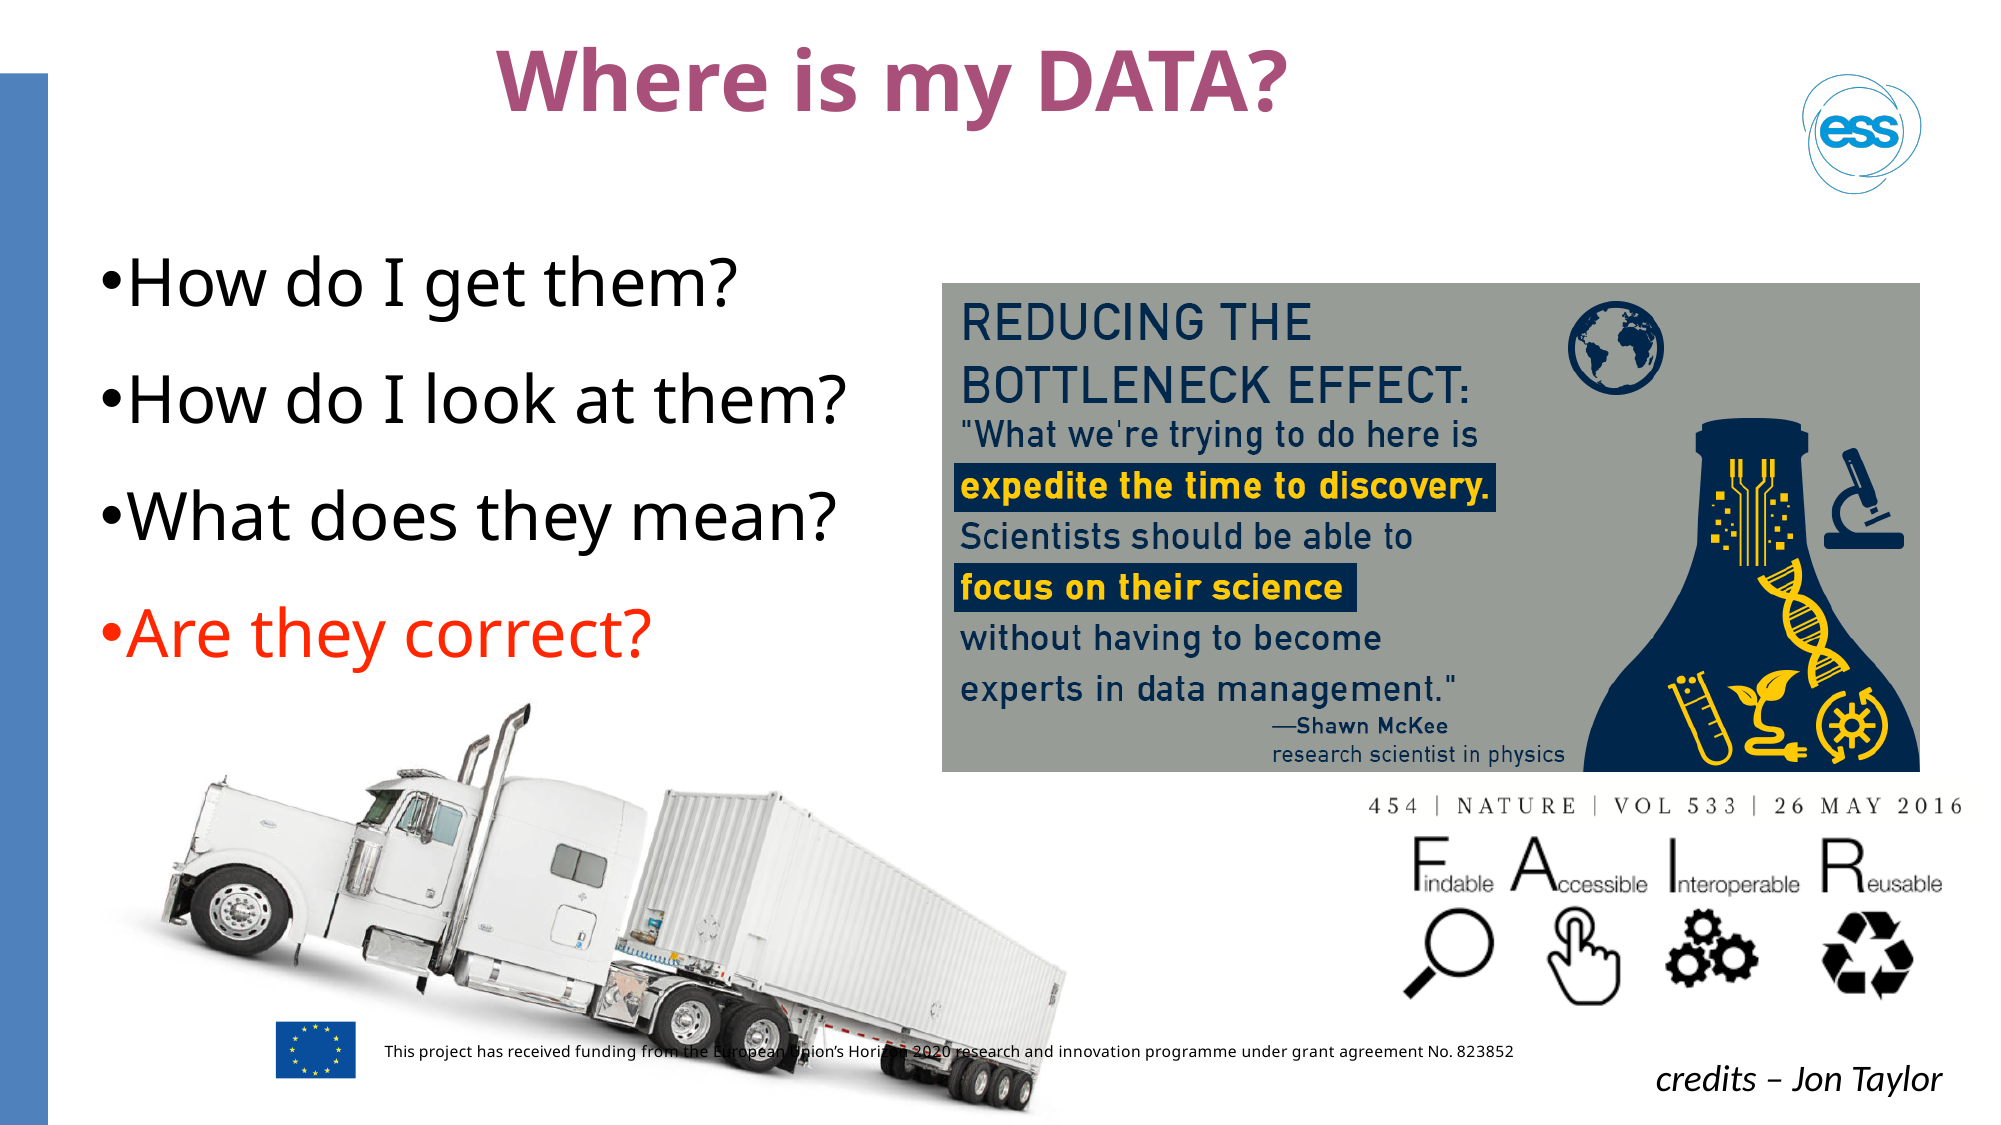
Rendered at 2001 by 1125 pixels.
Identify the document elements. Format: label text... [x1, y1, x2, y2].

picture [1348, 781, 1974, 1021]
picture [116, 283, 1920, 1125]
list How do I get them? How do I look at them? What does they mean? Are they correct? [85, 208, 905, 991]
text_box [275, 1021, 1876, 1079]
text_box credits – Jon Taylor [1641, 1046, 1959, 1107]
title Where is my DATA? [125, 24, 1661, 133]
picture [1792, 68, 1928, 200]
